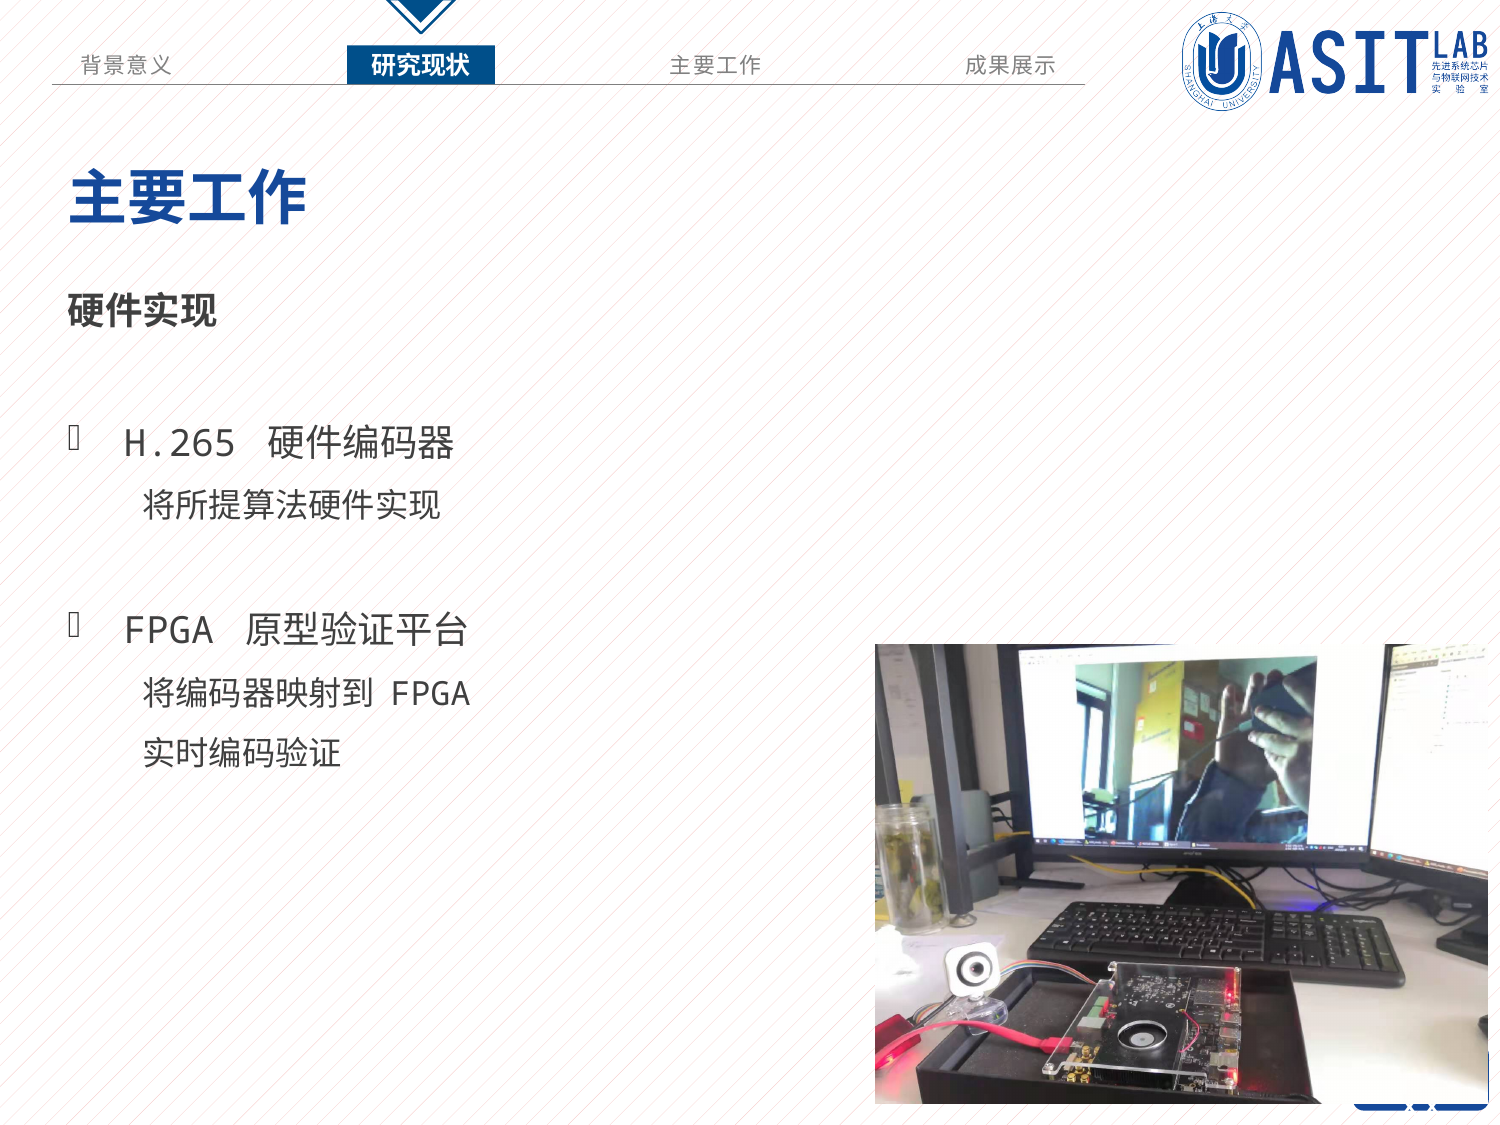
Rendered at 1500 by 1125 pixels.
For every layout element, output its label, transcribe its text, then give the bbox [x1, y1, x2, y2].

title 主要工作 [52, 152, 1444, 240]
picture [875, 644, 1488, 1104]
list 硬件实现 H.265 硬件编码器 将所提算法硬件实现 FPGA 原型验证平台 将编码器映射到 FPGA 实时编码验证 [52, 279, 1444, 1027]
picture [1181, 10, 1263, 113]
